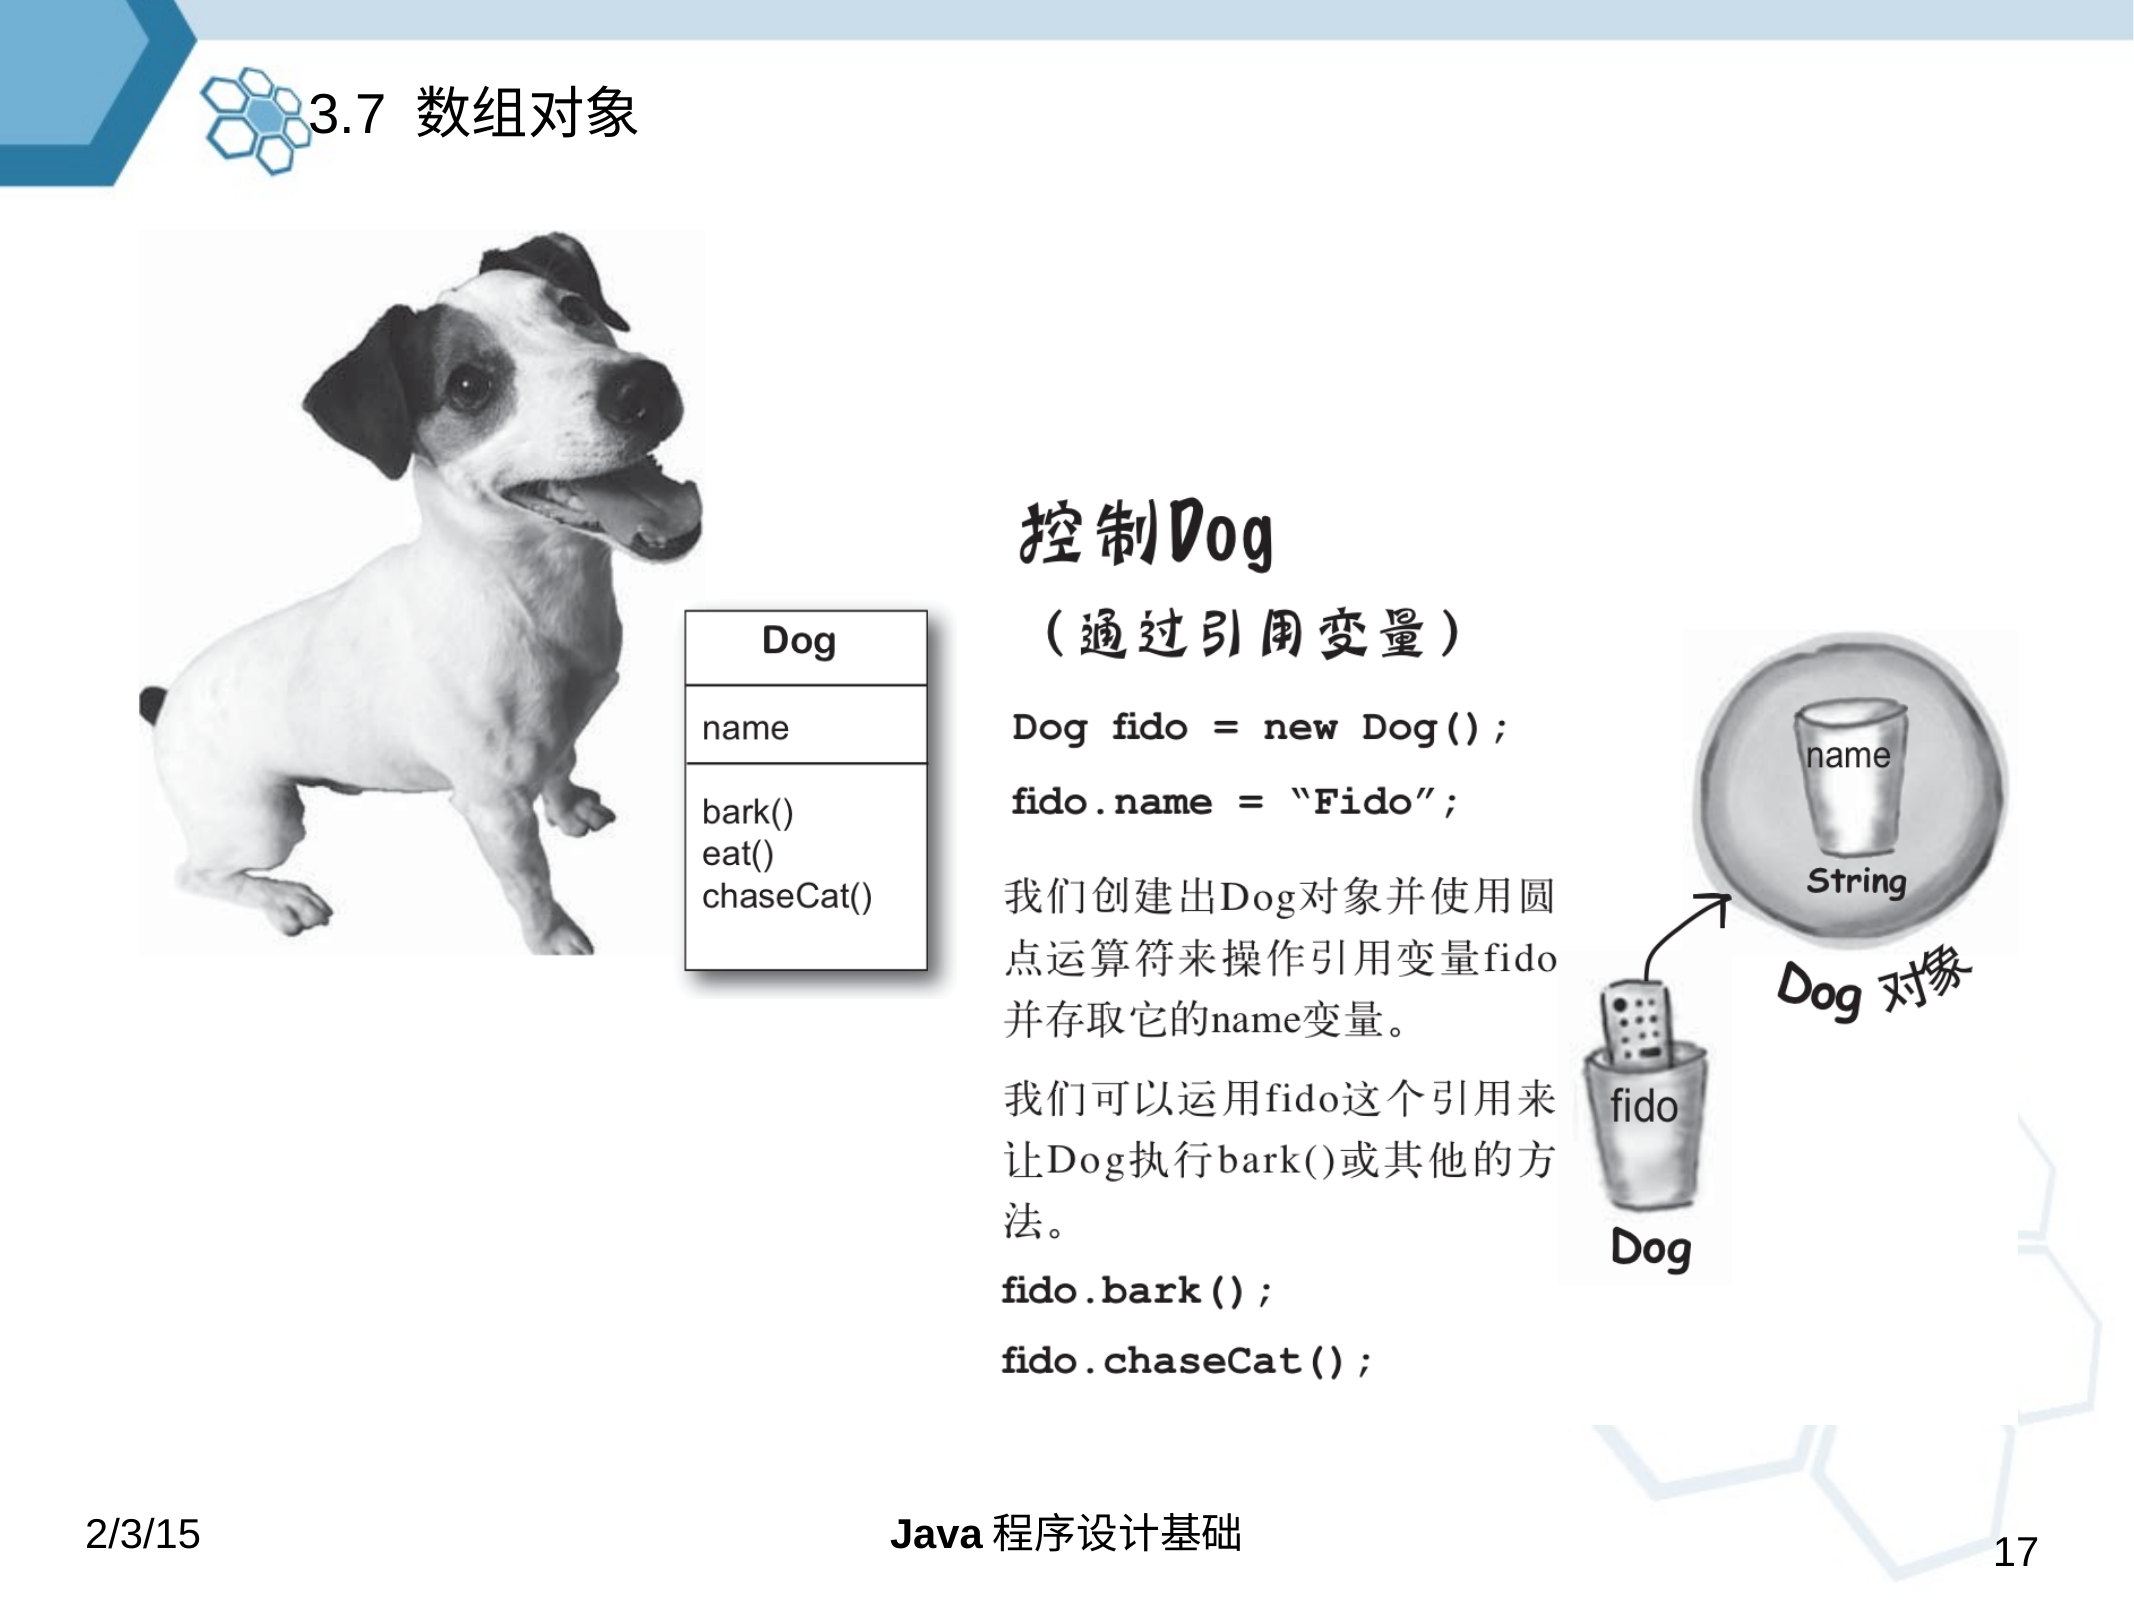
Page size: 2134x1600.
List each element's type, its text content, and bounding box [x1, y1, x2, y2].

text_box 17 [1552, 1513, 2050, 1586]
picture [0, 0, 2134, 1600]
text_box Java程序设计基础 [728, 1496, 1405, 1568]
title 3.7 数组对象 [307, 67, 2084, 155]
text_box 2/3/15 [74, 1496, 573, 1568]
